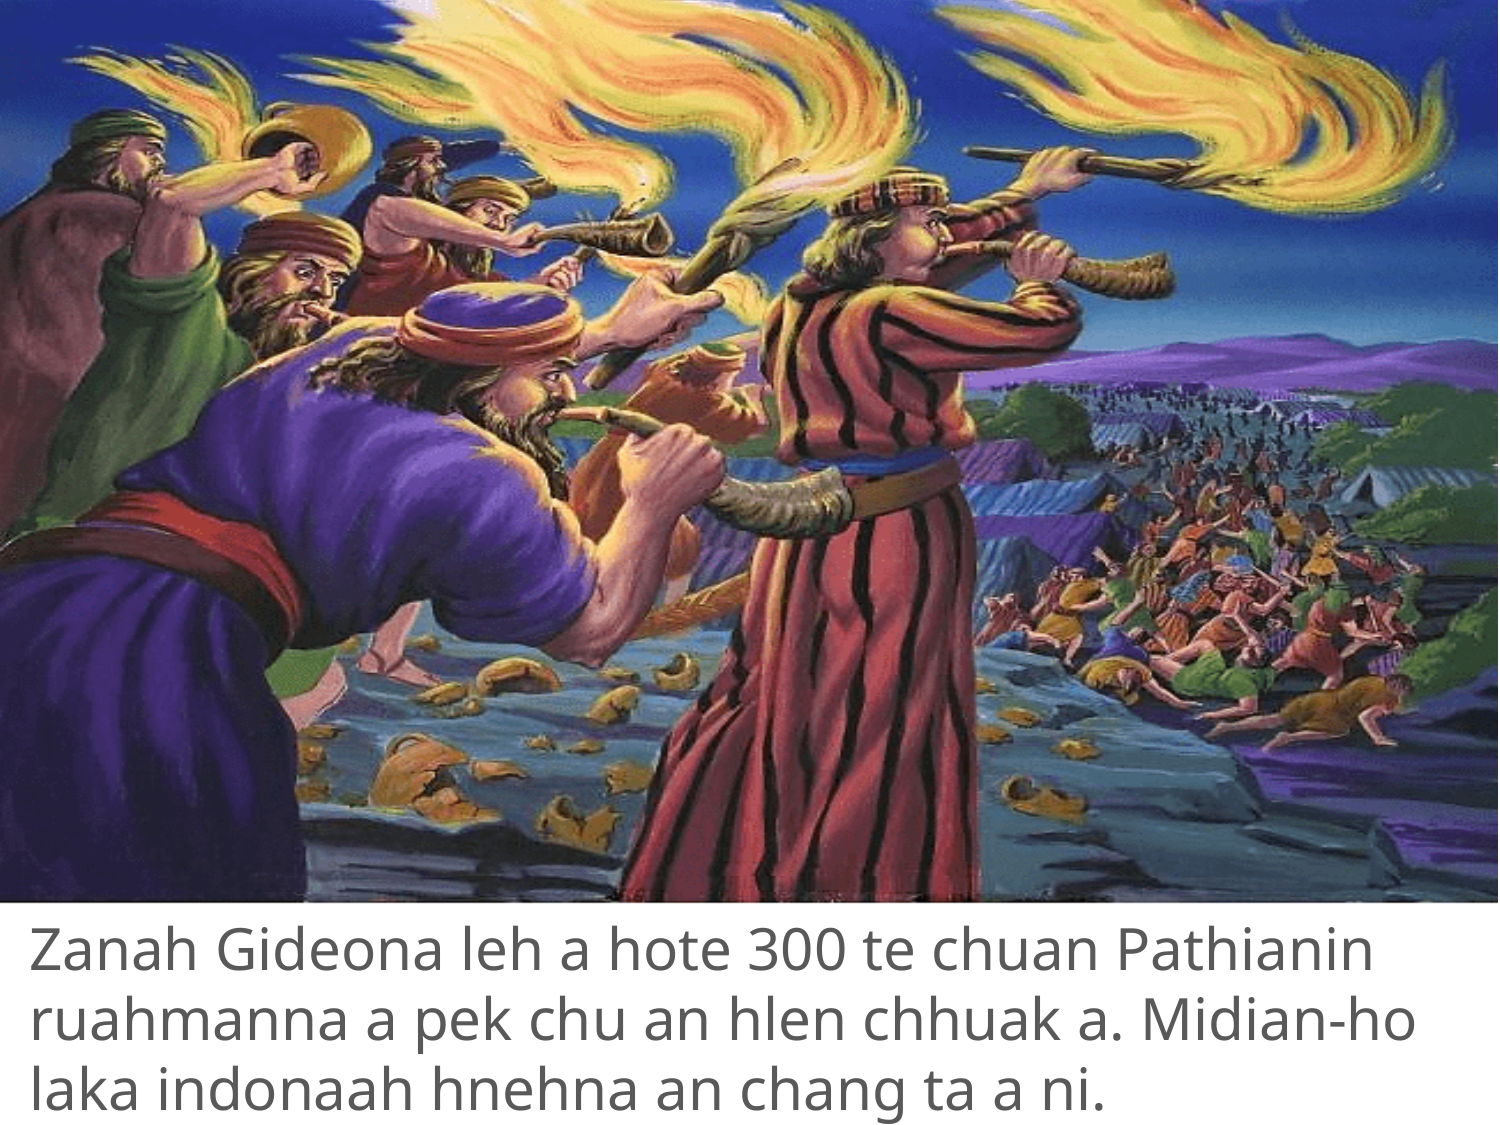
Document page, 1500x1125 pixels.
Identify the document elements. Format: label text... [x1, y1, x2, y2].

text_box Zanah Gideona leh a hote 300 te chuan Pathianin ruahmanna a pek chu an hlen chhuak a. Midian-ho laka indonaah hnehna an chang ta a ni. [14, 911, 1500, 1125]
picture [0, 0, 1498, 906]
